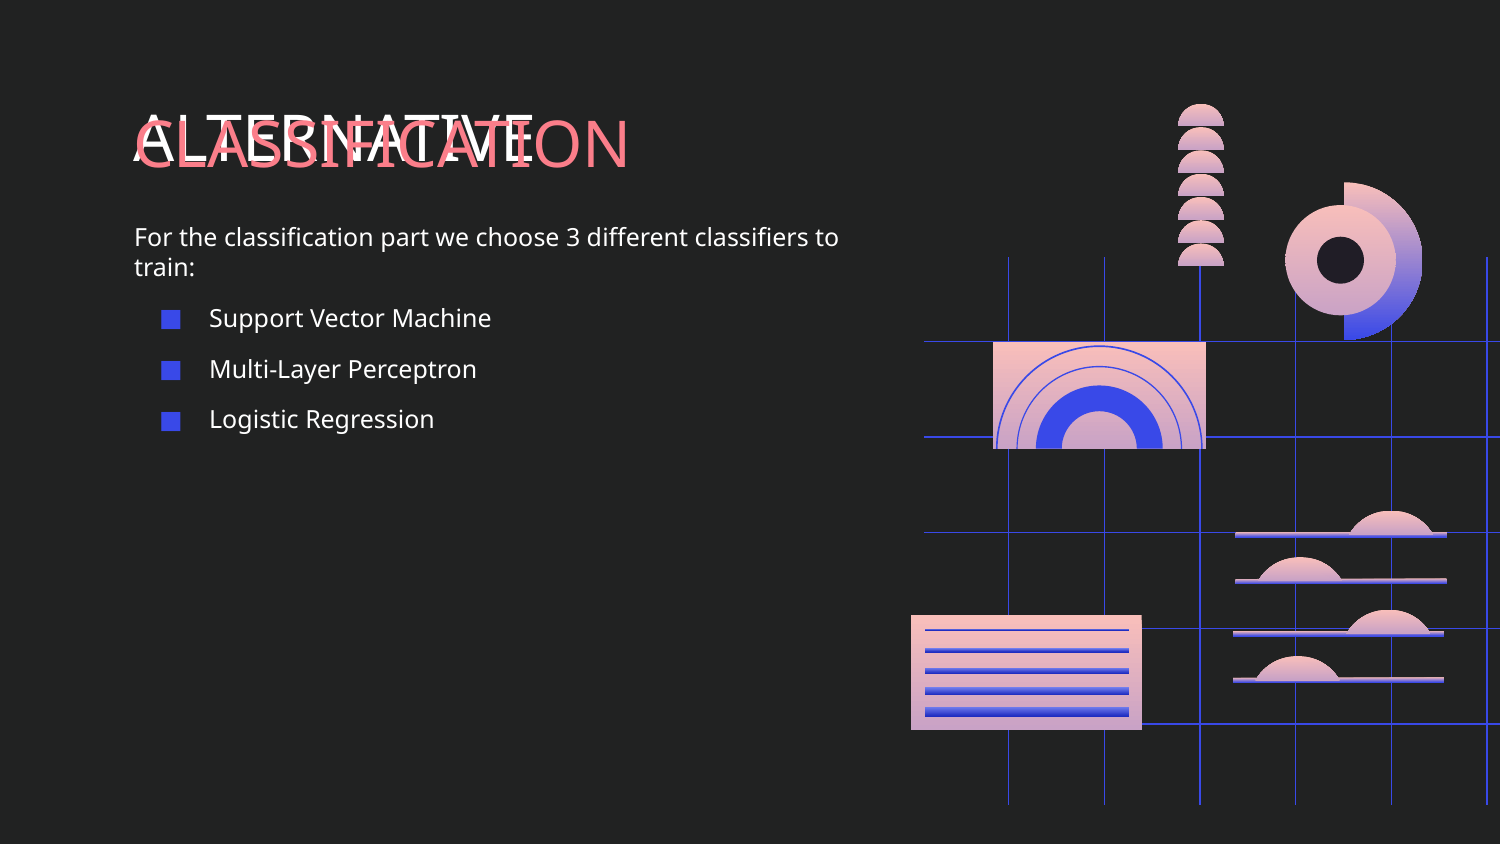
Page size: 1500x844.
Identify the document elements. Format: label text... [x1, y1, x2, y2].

list For the classification part we choose 3 different classifiers to train: Support Vector Machine Multi-Layer Perceptron Logistic Regression [119, 206, 888, 756]
title CLASSIFICATION [118, 88, 1382, 183]
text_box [1232, 510, 1447, 684]
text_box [992, 341, 1207, 449]
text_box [1178, 103, 1224, 267]
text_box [1285, 181, 1423, 341]
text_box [910, 614, 1142, 731]
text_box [923, 256, 1500, 805]
